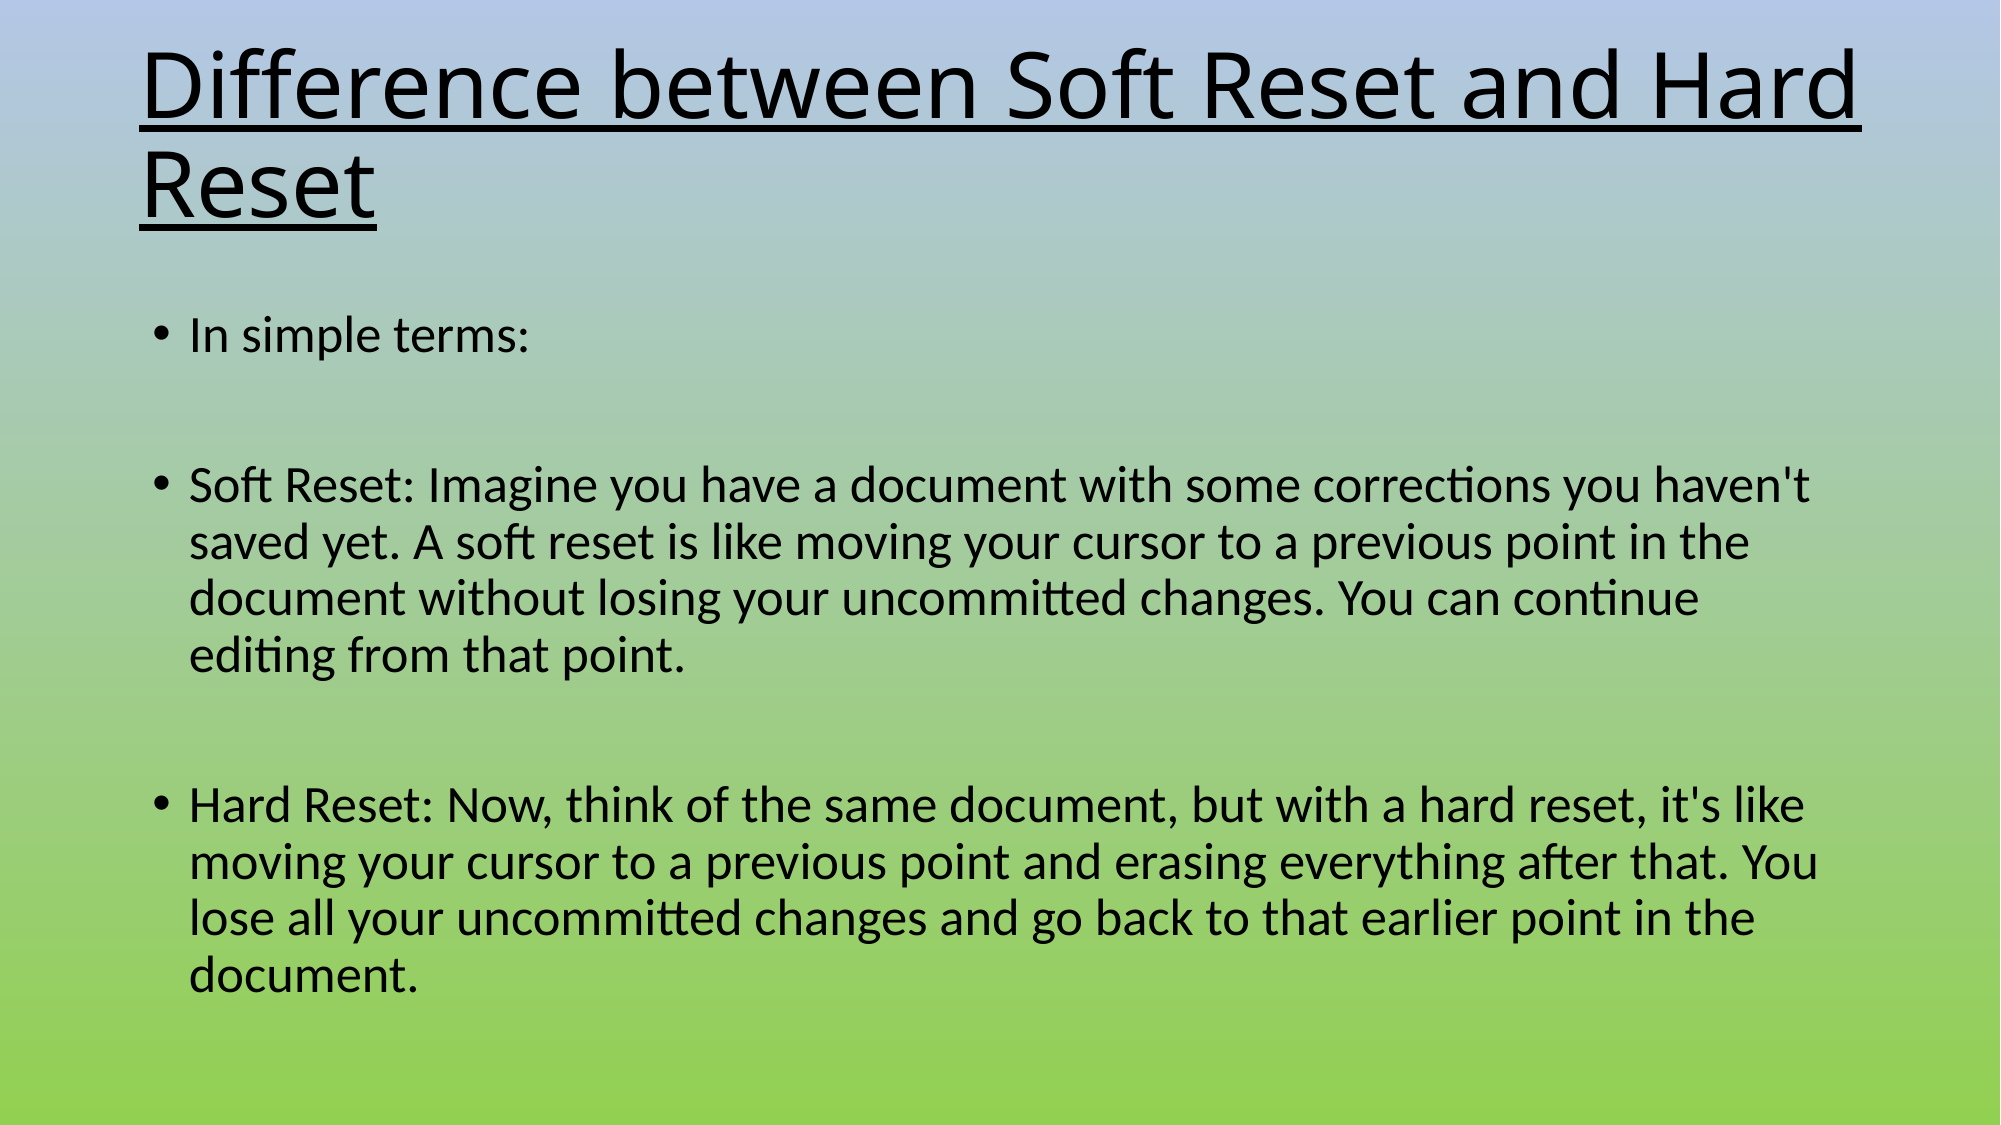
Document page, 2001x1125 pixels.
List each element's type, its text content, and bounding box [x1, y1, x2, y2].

title Difference between Soft Reset and Hard Reset [124, 29, 1934, 247]
list In simple terms: Soft Reset: Imagine you have a document with some corrections you haven't saved yet. A soft reset is like moving your cursor to a previous point in the document without losing your uncommitted changes. You can continue editing from that point. Hard Reset: Now, think of the same document, but with a hard reset, it's like moving your cursor to a previous point and erasing everything after that. You lose all your uncommitted changes and go back to that earlier point in the document. [137, 299, 1863, 1014]
